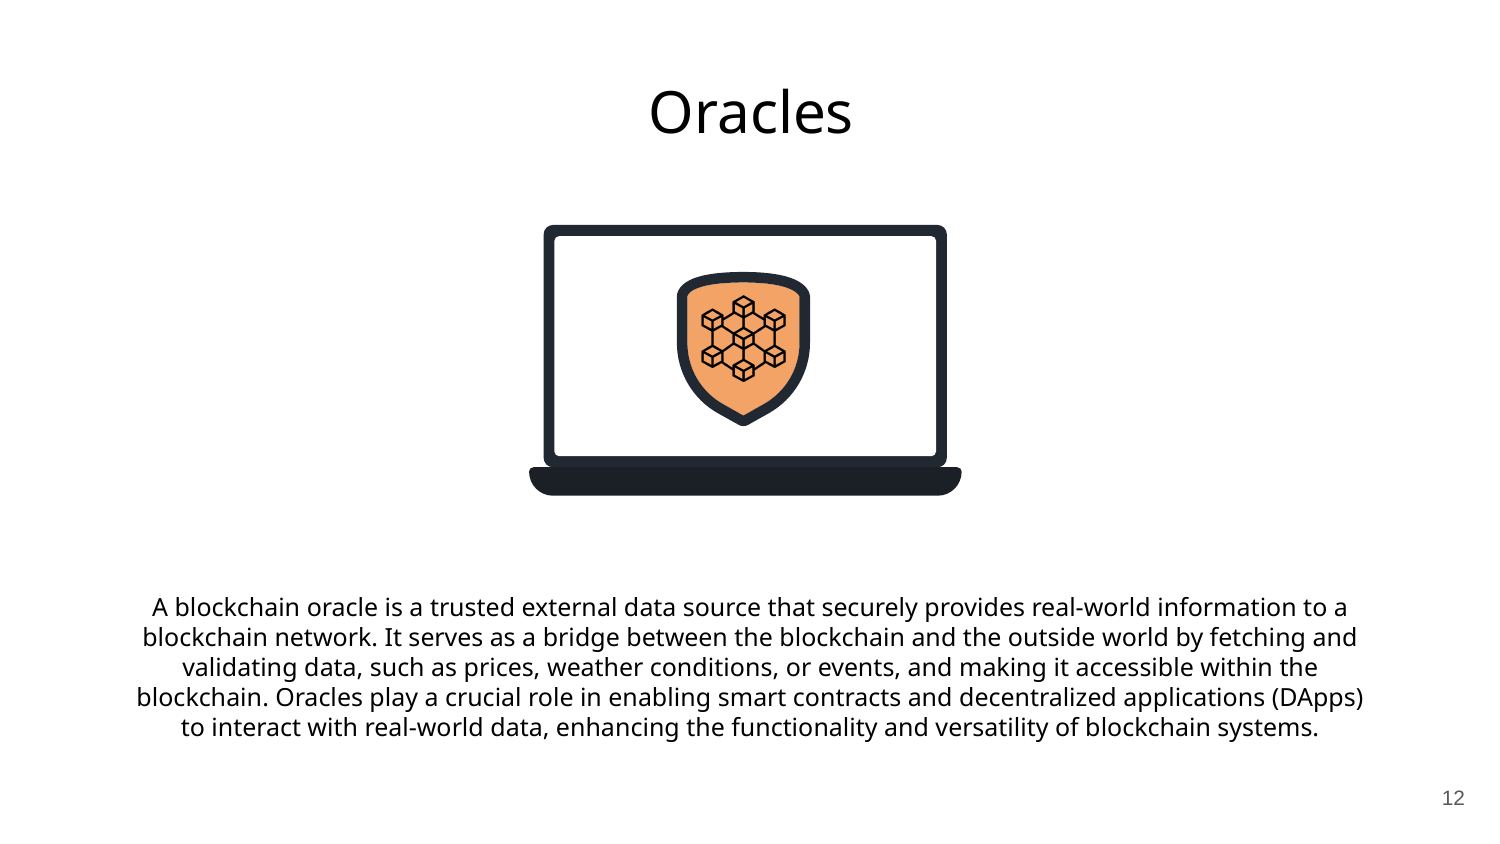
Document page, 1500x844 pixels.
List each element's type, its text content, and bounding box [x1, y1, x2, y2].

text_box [407, 153, 1072, 573]
text_box A blockchain oracle is a trusted external data source that securely provides real-world information to a blockchain network. It serves as a bridge between the blockchain and the outside world by fetching and validating data, such as prices, weather conditions, or events, and making it accessible within the blockchain. Oracles play a crucial role in enabling smart contracts and decentralized applications (DApps) to interact with real-world data, enhancing the functionality and versatility of blockchain systems. [117, 576, 1385, 777]
picture [700, 295, 787, 382]
text_box Oracles [117, 67, 1385, 154]
slide_number 12 [1389, 764, 1480, 830]
